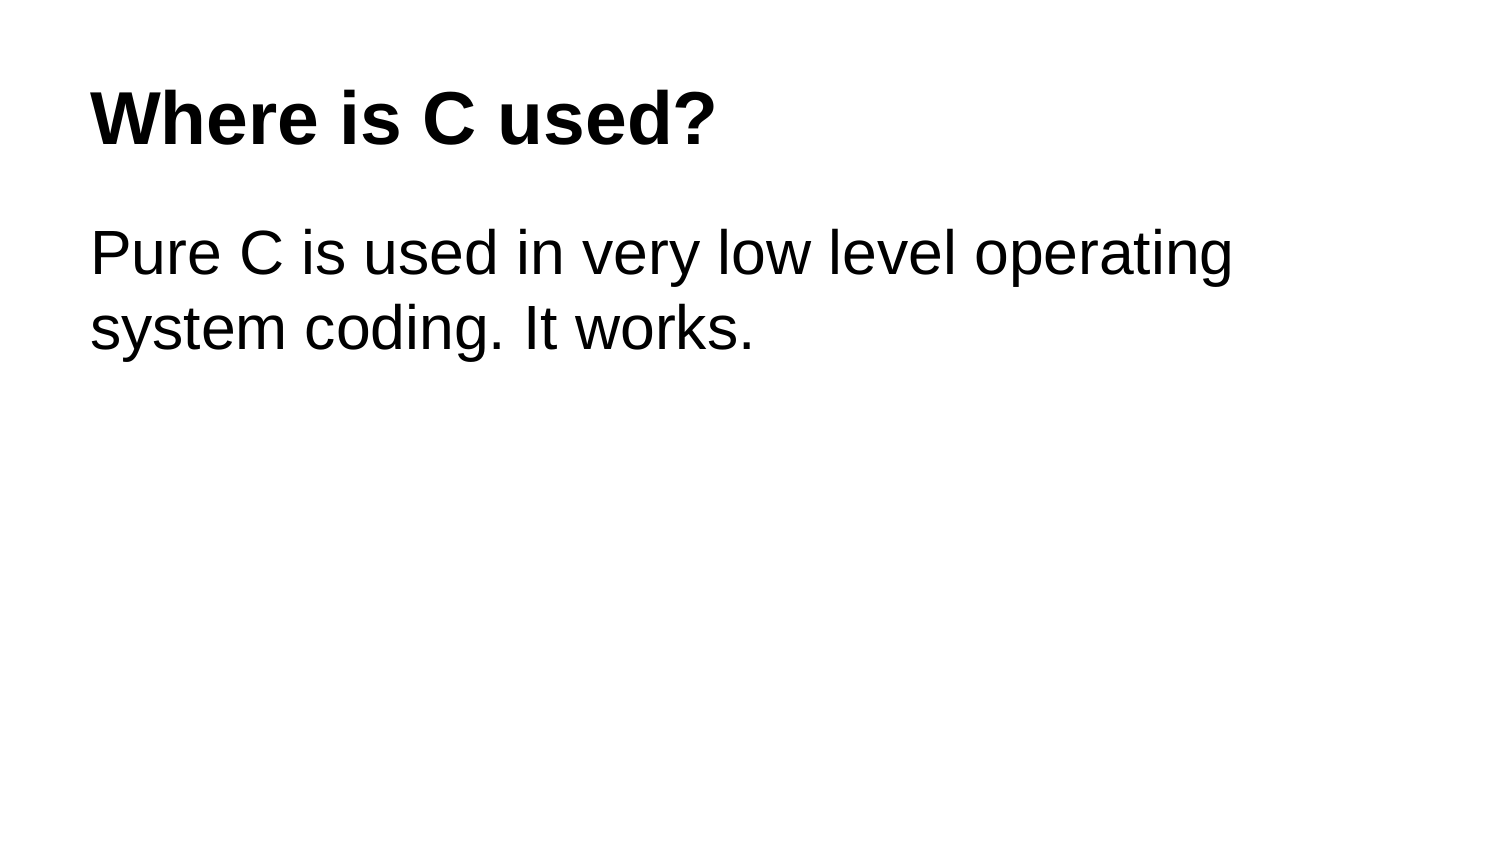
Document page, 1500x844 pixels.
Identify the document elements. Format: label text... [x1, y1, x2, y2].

list Pure C is used in very low level operating system coding. It works. [75, 196, 1425, 808]
title Where is C used? [75, 33, 1425, 175]
